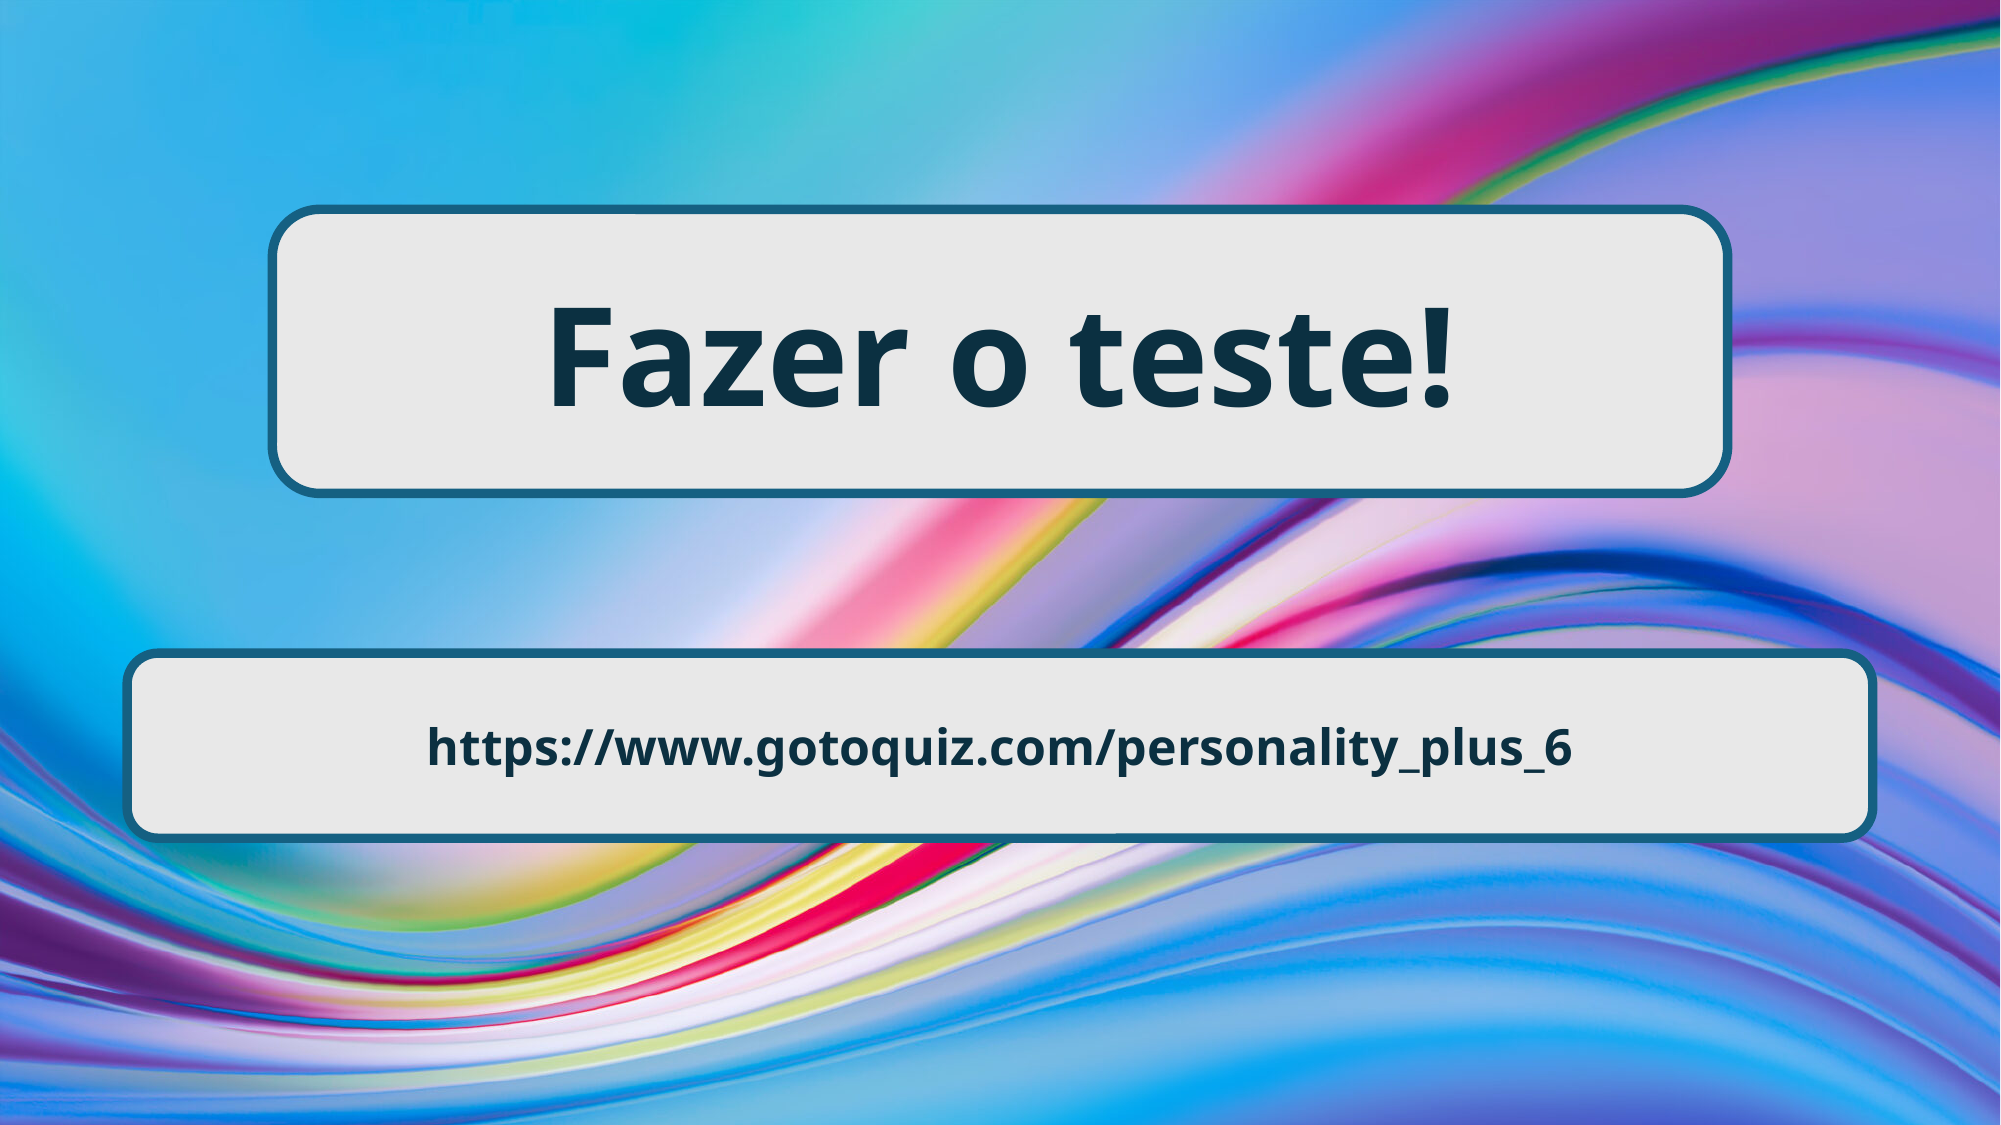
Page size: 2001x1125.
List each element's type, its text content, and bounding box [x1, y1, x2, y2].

text_box Fazer o teste! [270, 207, 1730, 495]
picture [0, 0, 2001, 1125]
text_box https://www.gotoquiz.com/personality_plus_6 [125, 651, 1875, 840]
